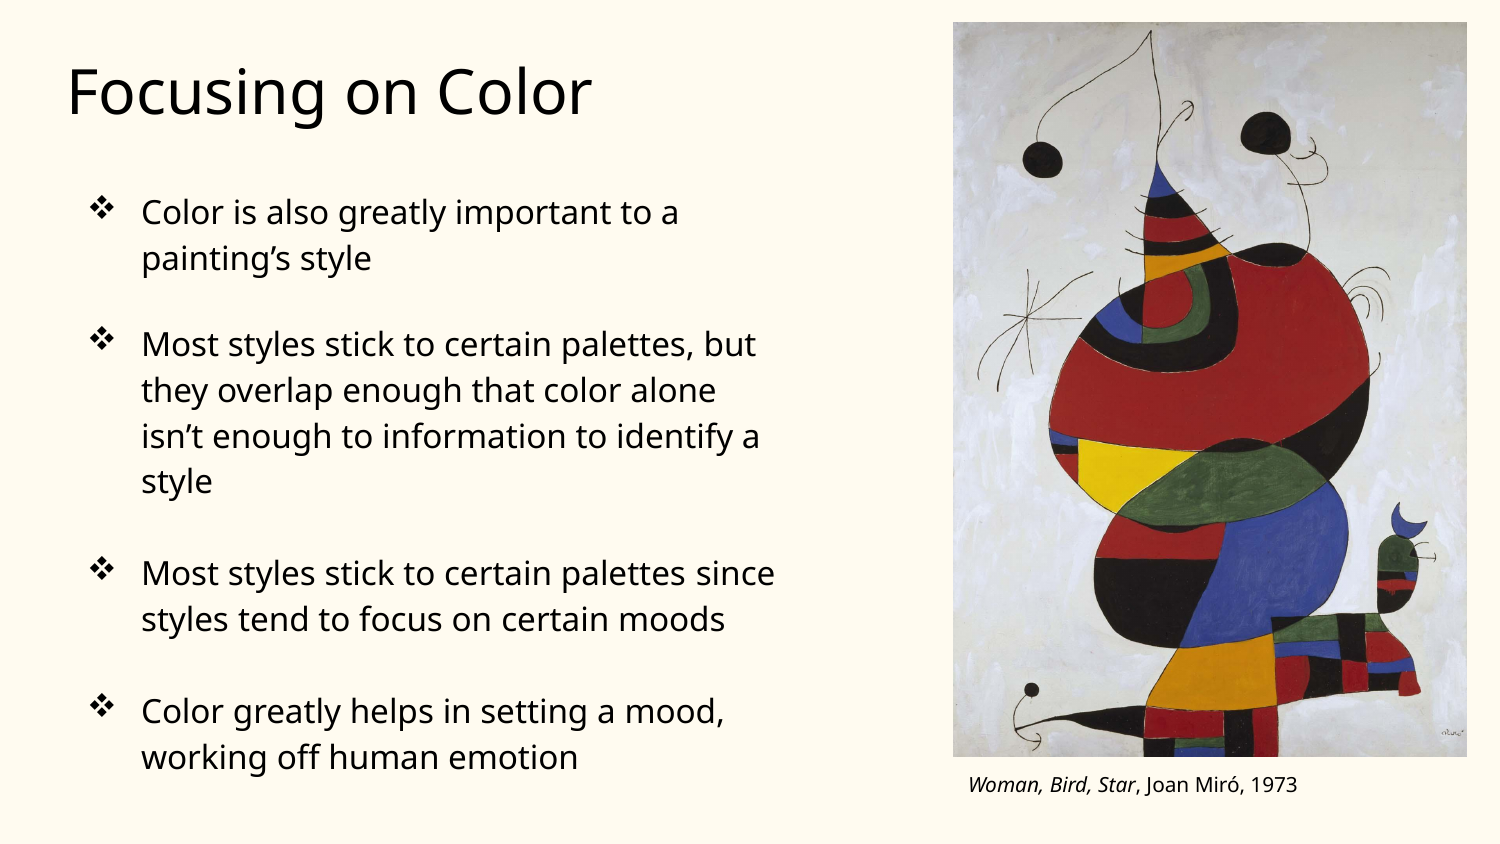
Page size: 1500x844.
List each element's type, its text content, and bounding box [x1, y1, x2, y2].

picture [952, 21, 1467, 758]
list Color is also greatly important to a painting’s style Most styles stick to certain palettes, but they overlap enough that color alone isn’t enough to information to identify a style Most styles stick to certain palettes since styles tend to focus on certain moods Color greatly helps in setting a mood, working off human emotion [51, 170, 798, 844]
text_box Woman, Bird, Star, Joan Miró, 1973 [953, 757, 1500, 844]
title Focusing on Color [51, 36, 947, 138]
